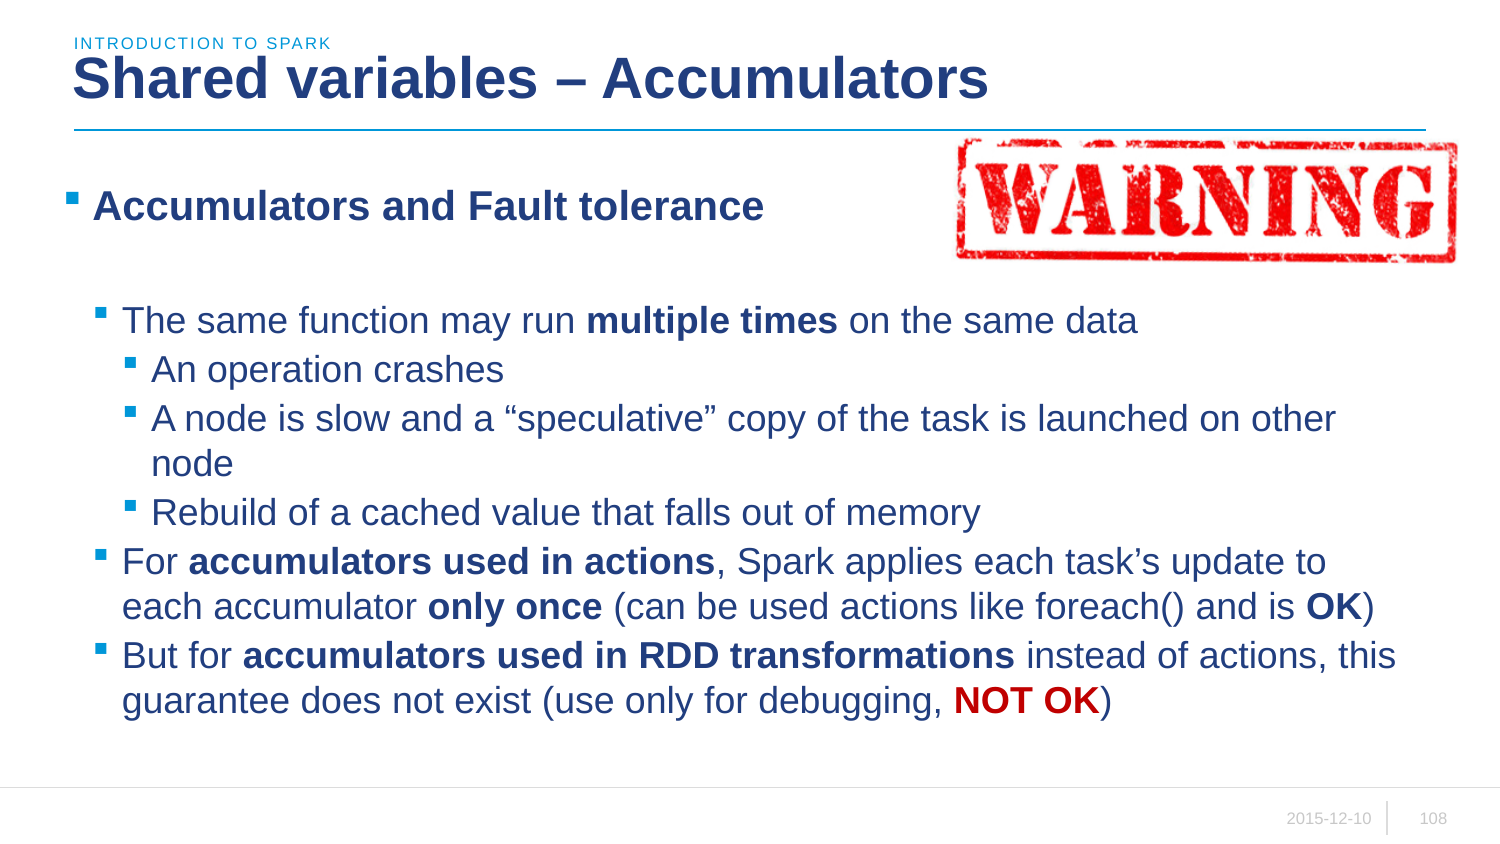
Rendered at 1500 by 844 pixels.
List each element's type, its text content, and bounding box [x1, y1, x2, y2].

list Accumulators and Fault tolerance The same function may run multiple times on the same data An operation crashes A node is slow and a “speculative” copy of the task is launched on other node Rebuild of a cached value that falls out of memory For accumulators used in actions, Spark applies each task’s update to each accumulator only once (can be used actions like foreach() and is OK) But for accumulators used in RDD transformations instead of actions, this guarantee does not exist (use only for debugging, NOT OK) [62, 178, 1416, 768]
list introduction to sparK [73, 32, 1172, 53]
title Shared variables – Accumulators [72, 75, 1171, 111]
picture [950, 128, 1460, 271]
